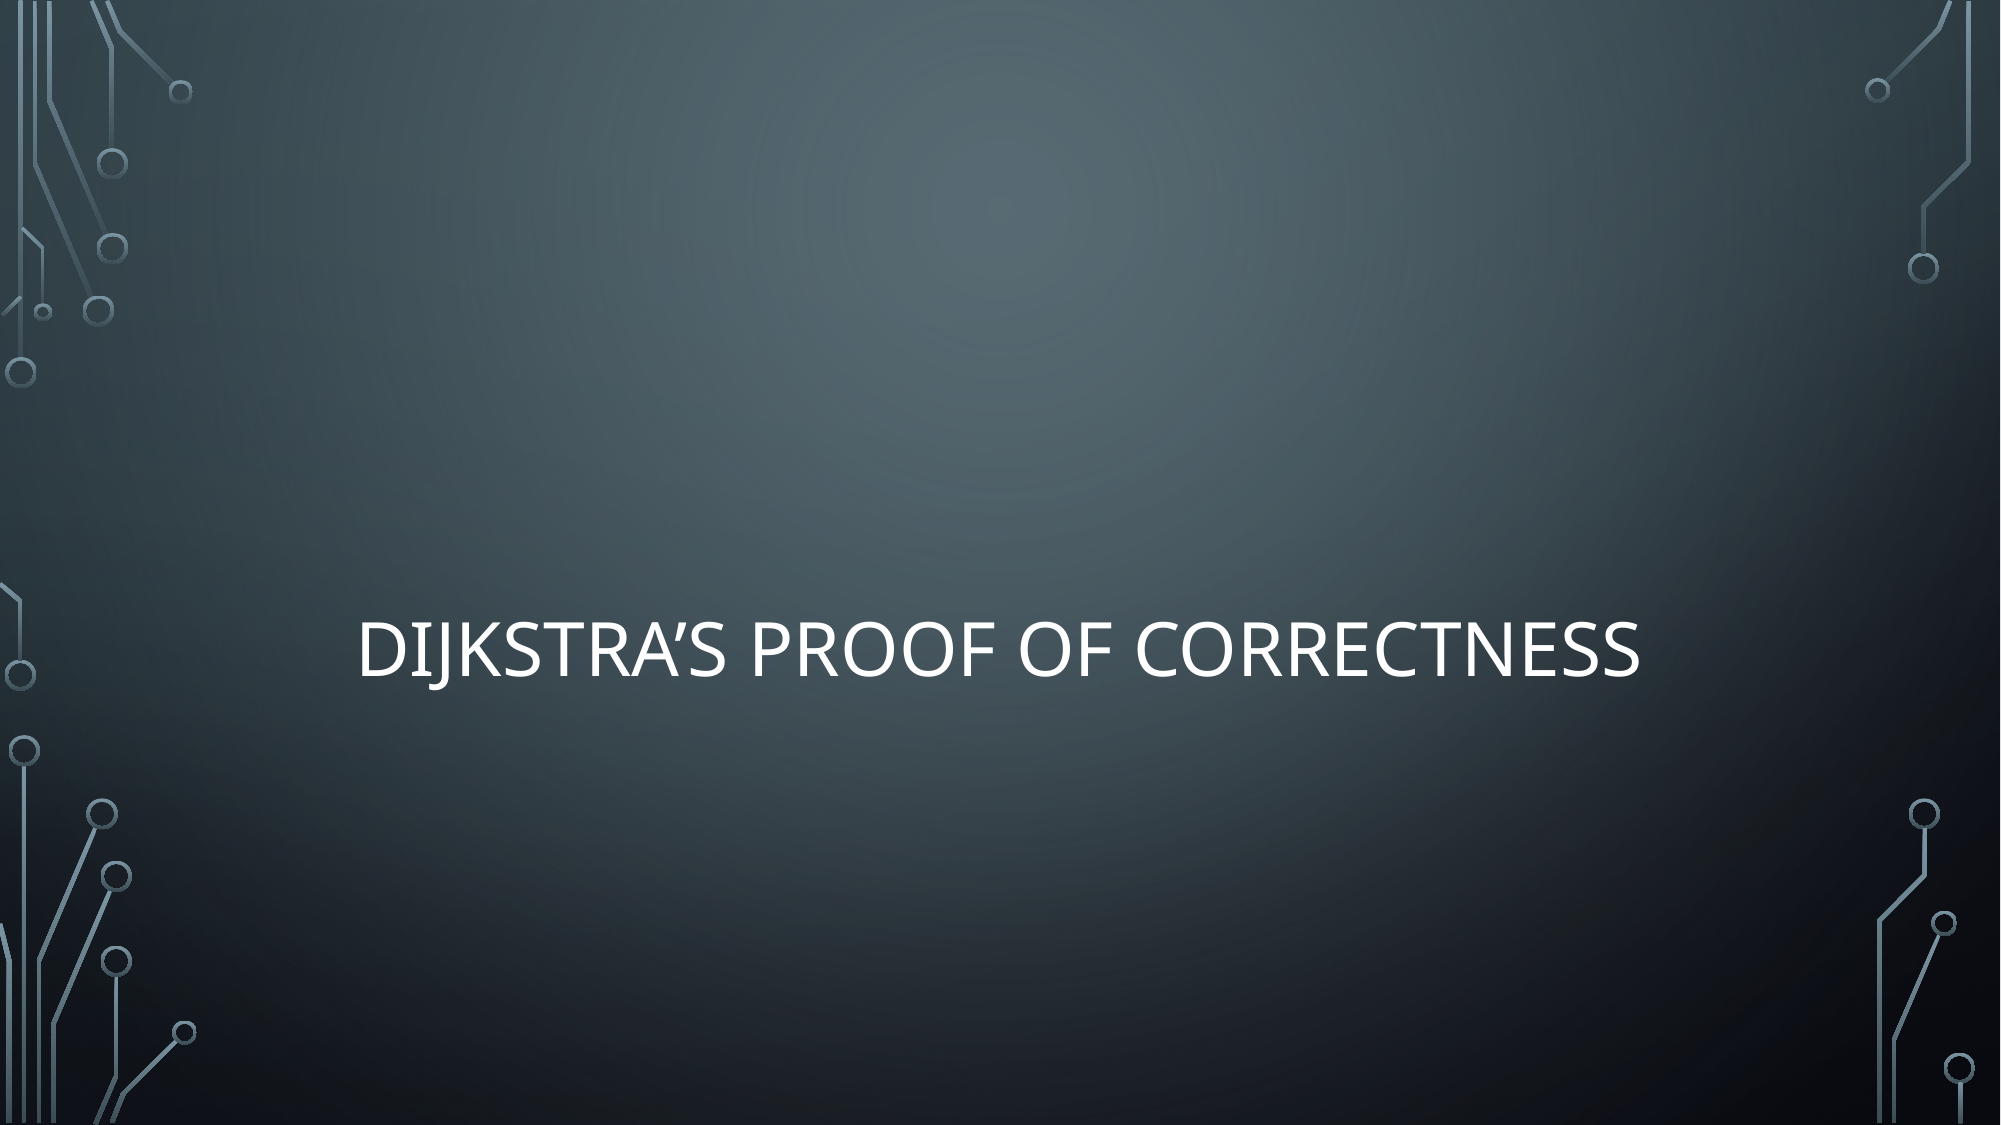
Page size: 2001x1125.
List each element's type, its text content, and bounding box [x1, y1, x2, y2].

title Dijkstra’s Proof of Correctness [187, 232, 1813, 701]
